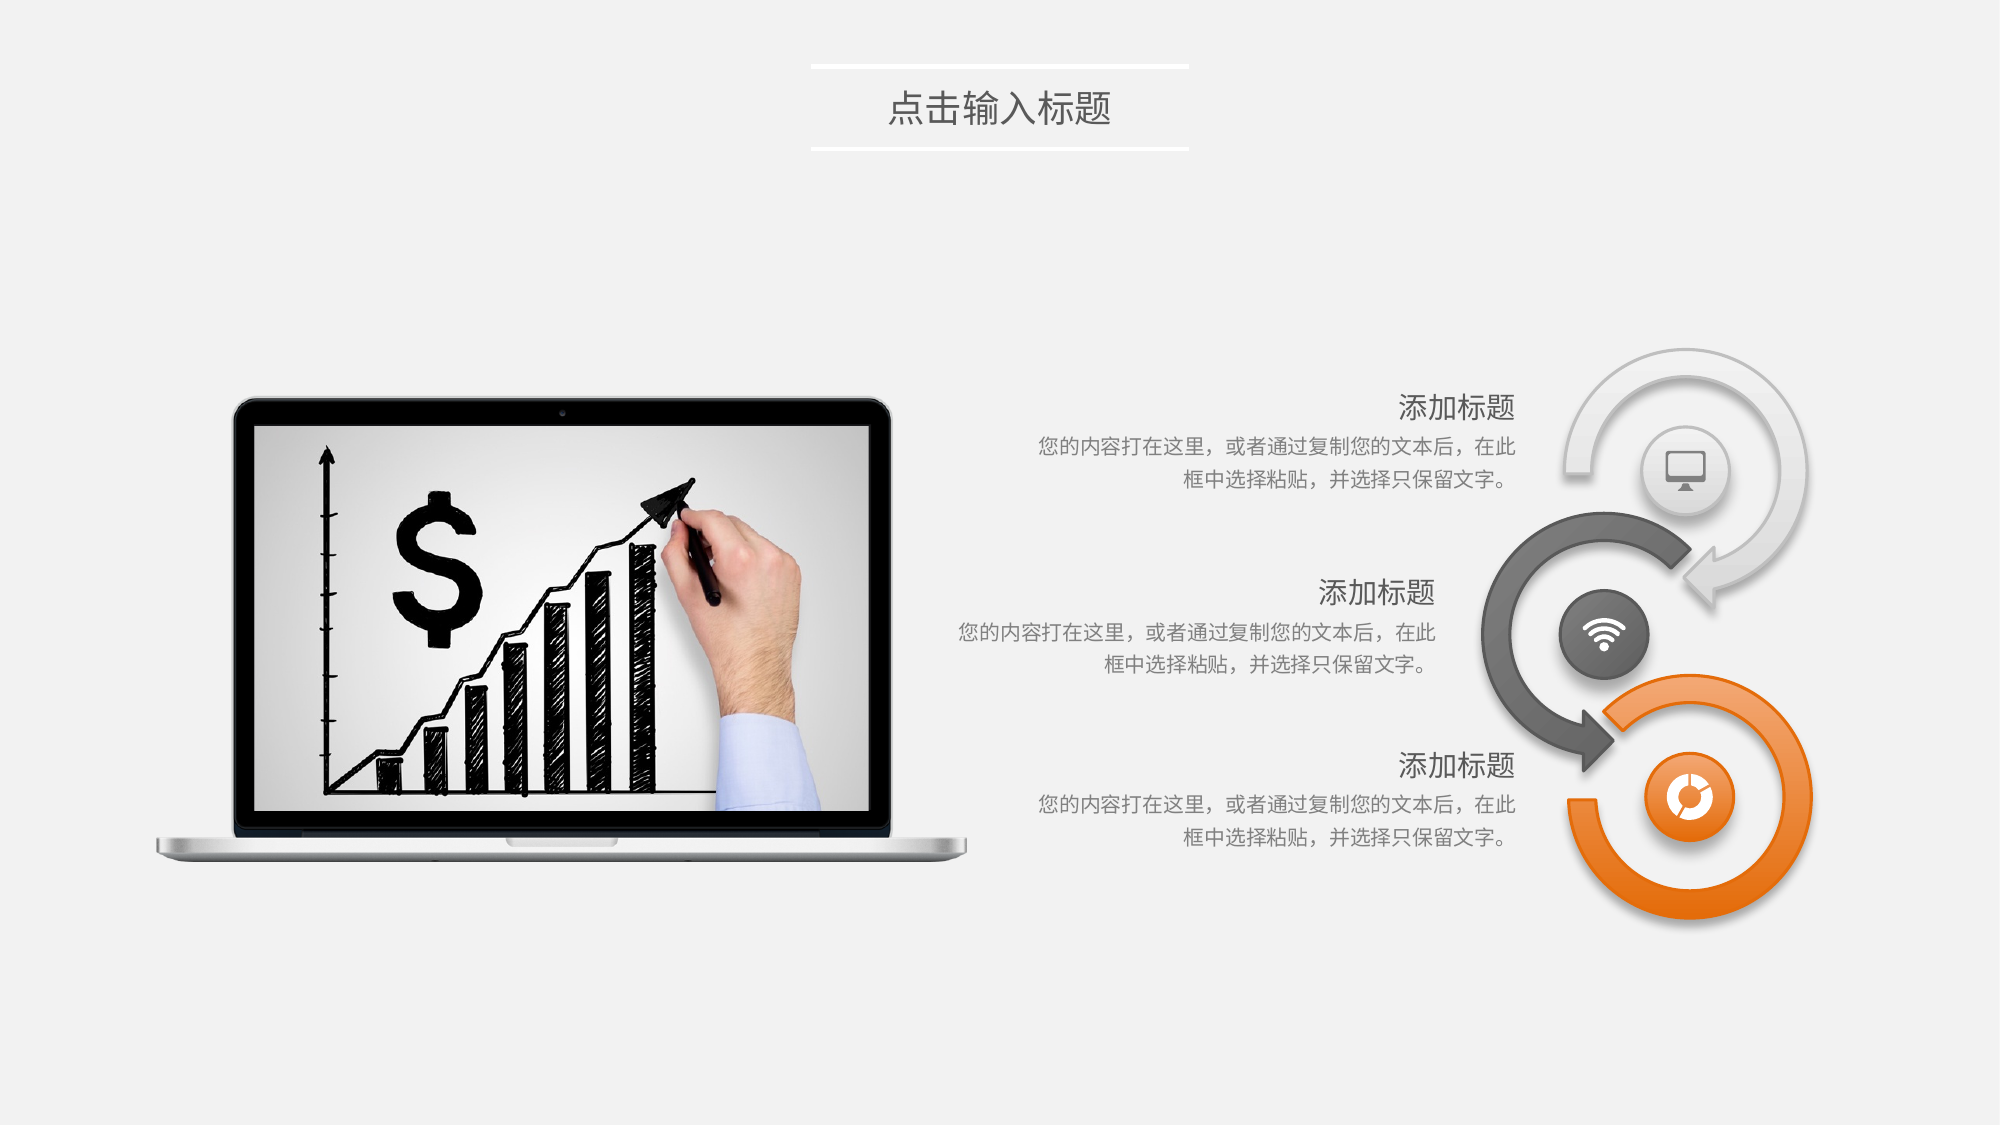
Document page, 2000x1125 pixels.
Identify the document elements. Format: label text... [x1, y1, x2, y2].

text_box [1558, 588, 1651, 681]
picture [156, 394, 967, 862]
text_box 添加标题 [1365, 729, 1531, 783]
text_box [1665, 450, 1706, 491]
text_box 您的内容打在这里，或者通过复制您的文本后，在此框中选择粘贴，并选择只保留文字。 [1022, 777, 1531, 857]
text_box 点击输入标题 [872, 78, 1128, 138]
text_box [1679, 786, 1713, 820]
text_box [1691, 773, 1709, 791]
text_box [1582, 617, 1627, 652]
text_box [1480, 511, 1693, 773]
text_box [1566, 673, 1814, 921]
text_box 您的内容打在这里，或者通过复制您的文本后，在此框中选择粘贴，并选择只保留文字。 [1022, 418, 1531, 499]
text_box [1666, 773, 1689, 816]
text_box 添加标题 [1365, 371, 1531, 425]
text_box [1639, 424, 1732, 517]
text_box 您的内容打在这里，或者通过复制您的文本后，在此框中选择粘贴，并选择只保留文字。 [972, 604, 1451, 685]
text_box [1643, 751, 1736, 843]
text_box [1562, 347, 1810, 610]
text_box 添加标题 [1285, 557, 1451, 610]
